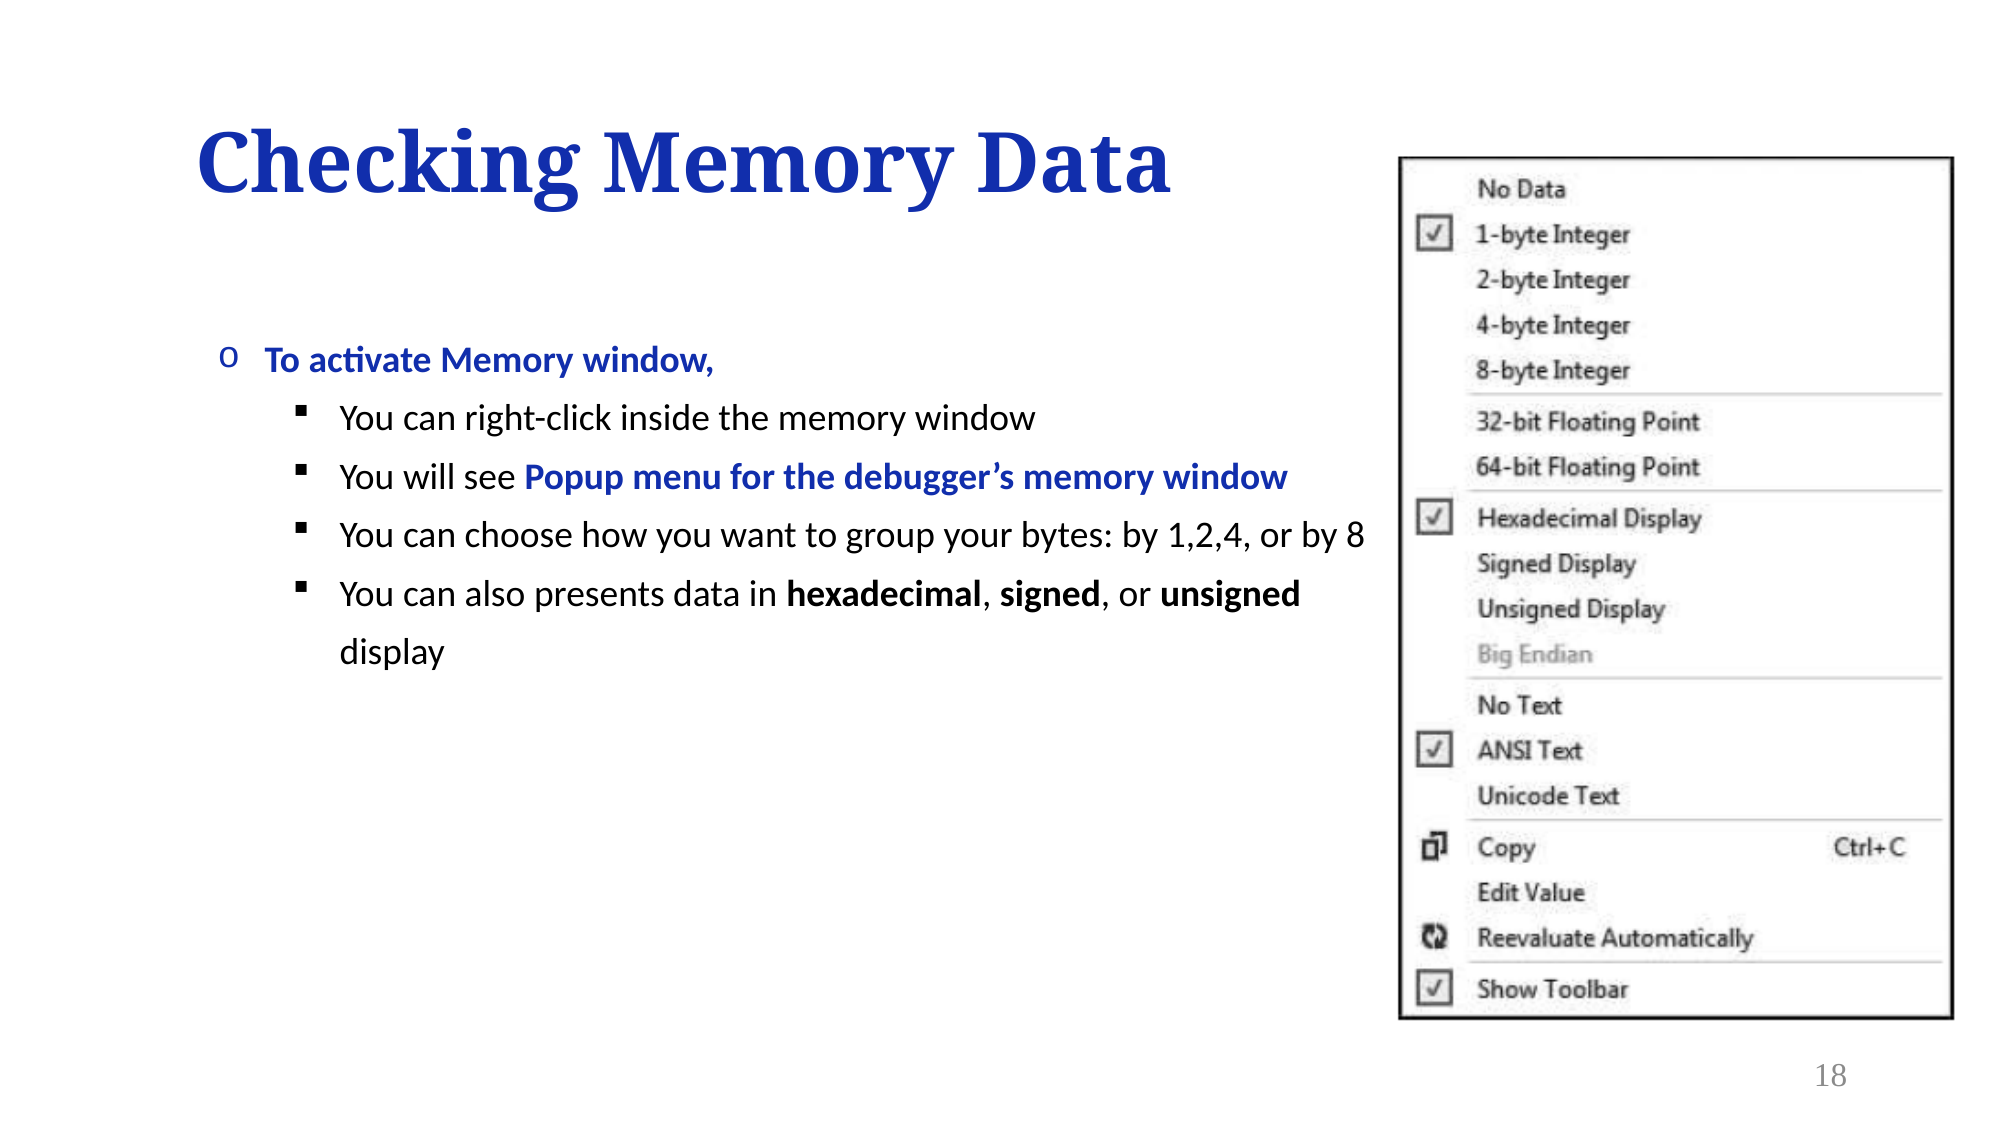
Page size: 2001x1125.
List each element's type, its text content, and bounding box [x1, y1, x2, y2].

slide_number 18 [1412, 1042, 1863, 1103]
text_box To activate Memory window, You can right-click inside the memory window You will see Popup menu for the debugger’s memory window You can choose how you want to group your bytes: by 1,2,4, or by 8 You can also presents data in hexadecimal, signed, or unsigned display [202, 313, 1395, 855]
title Checking Memory Data [180, 47, 1885, 285]
picture [1395, 146, 1971, 1024]
